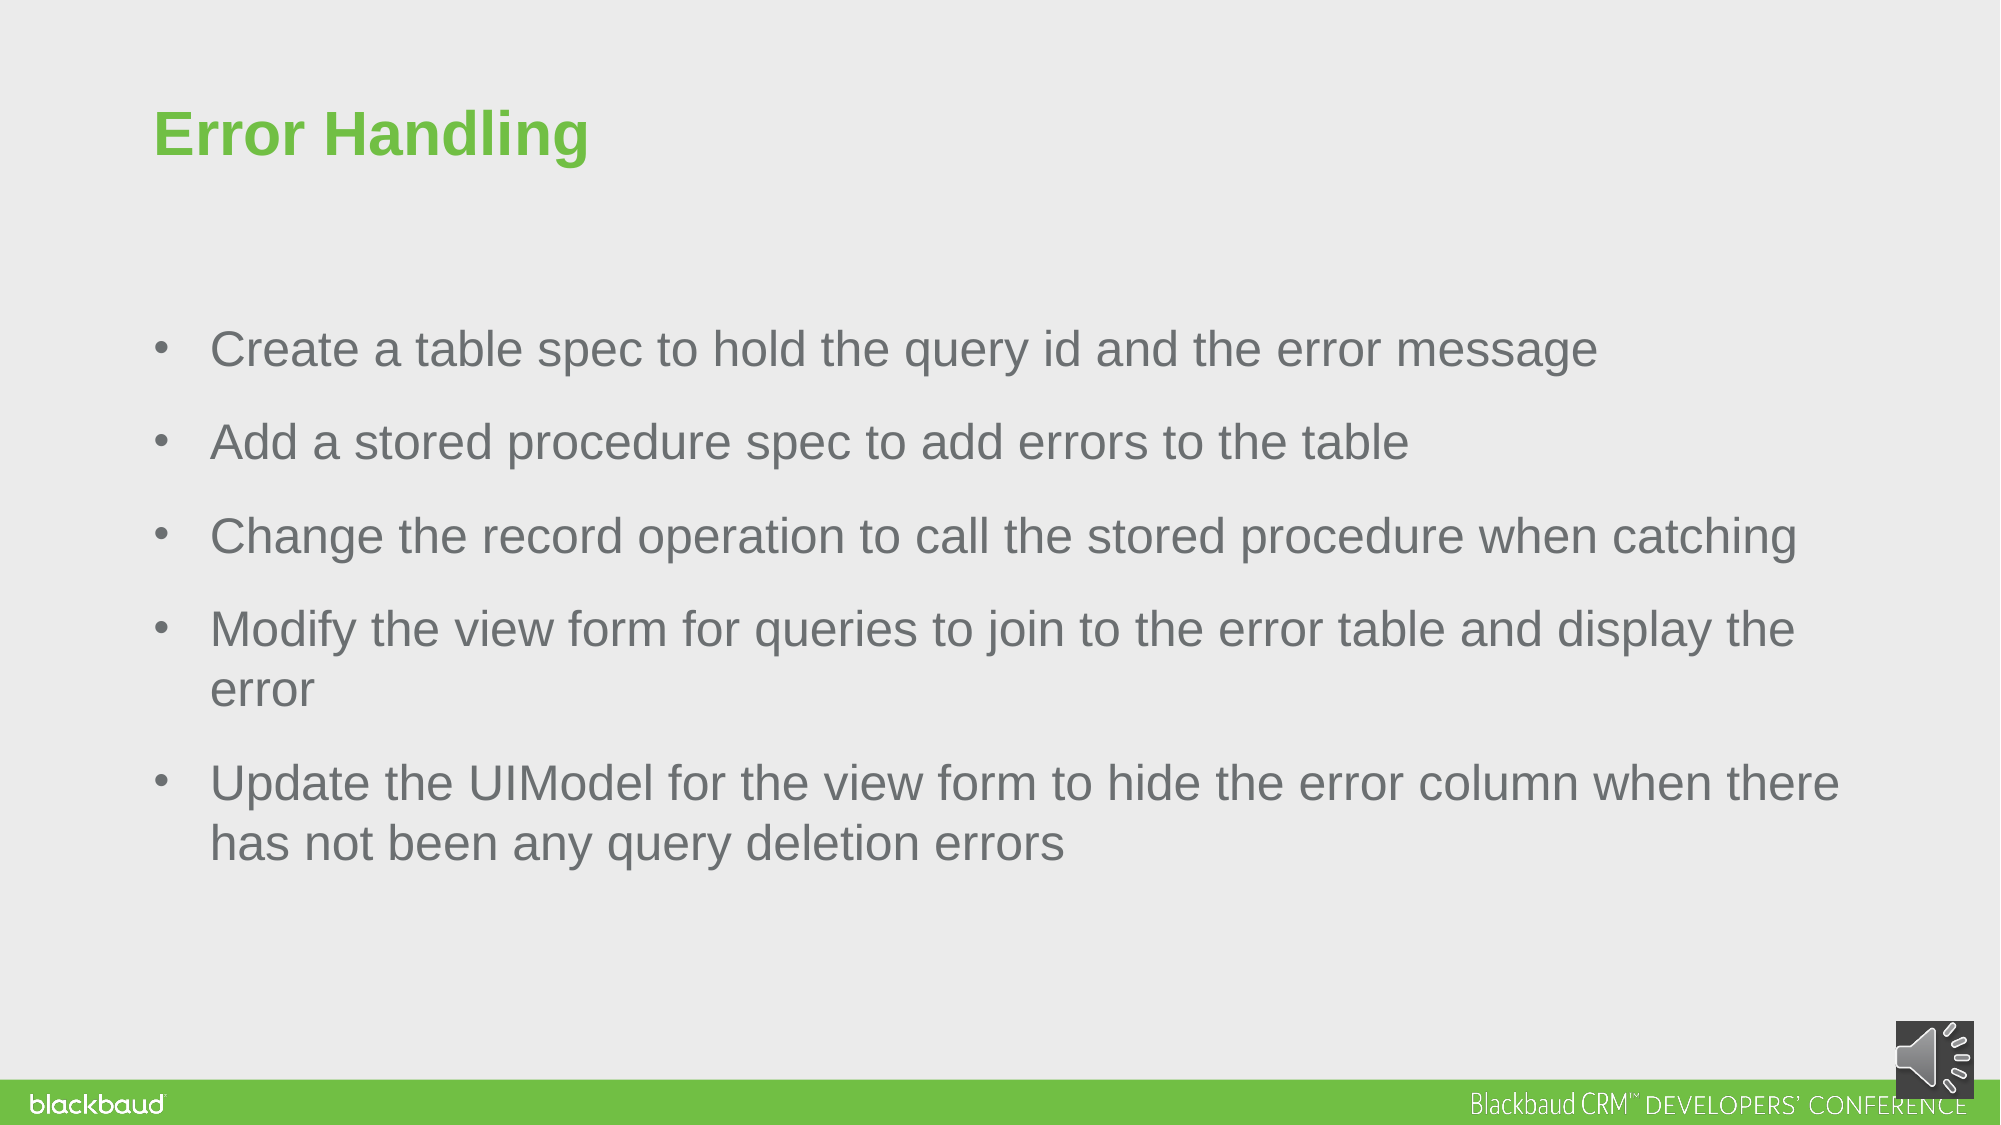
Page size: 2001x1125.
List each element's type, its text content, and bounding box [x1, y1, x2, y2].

list Create a table spec to hold the query id and the error message Add a stored procedure spec to add errors to the table Change the record operation to call the stored procedure when catching Modify the view form for queries to join to the error table and display the error Update the UIModel for the view form to hide the error column when there has not been any query deletion errors [138, 309, 1863, 713]
list Error Handling [138, 85, 1863, 262]
picture [25, 1088, 169, 1119]
picture [1468, 1019, 1976, 1118]
